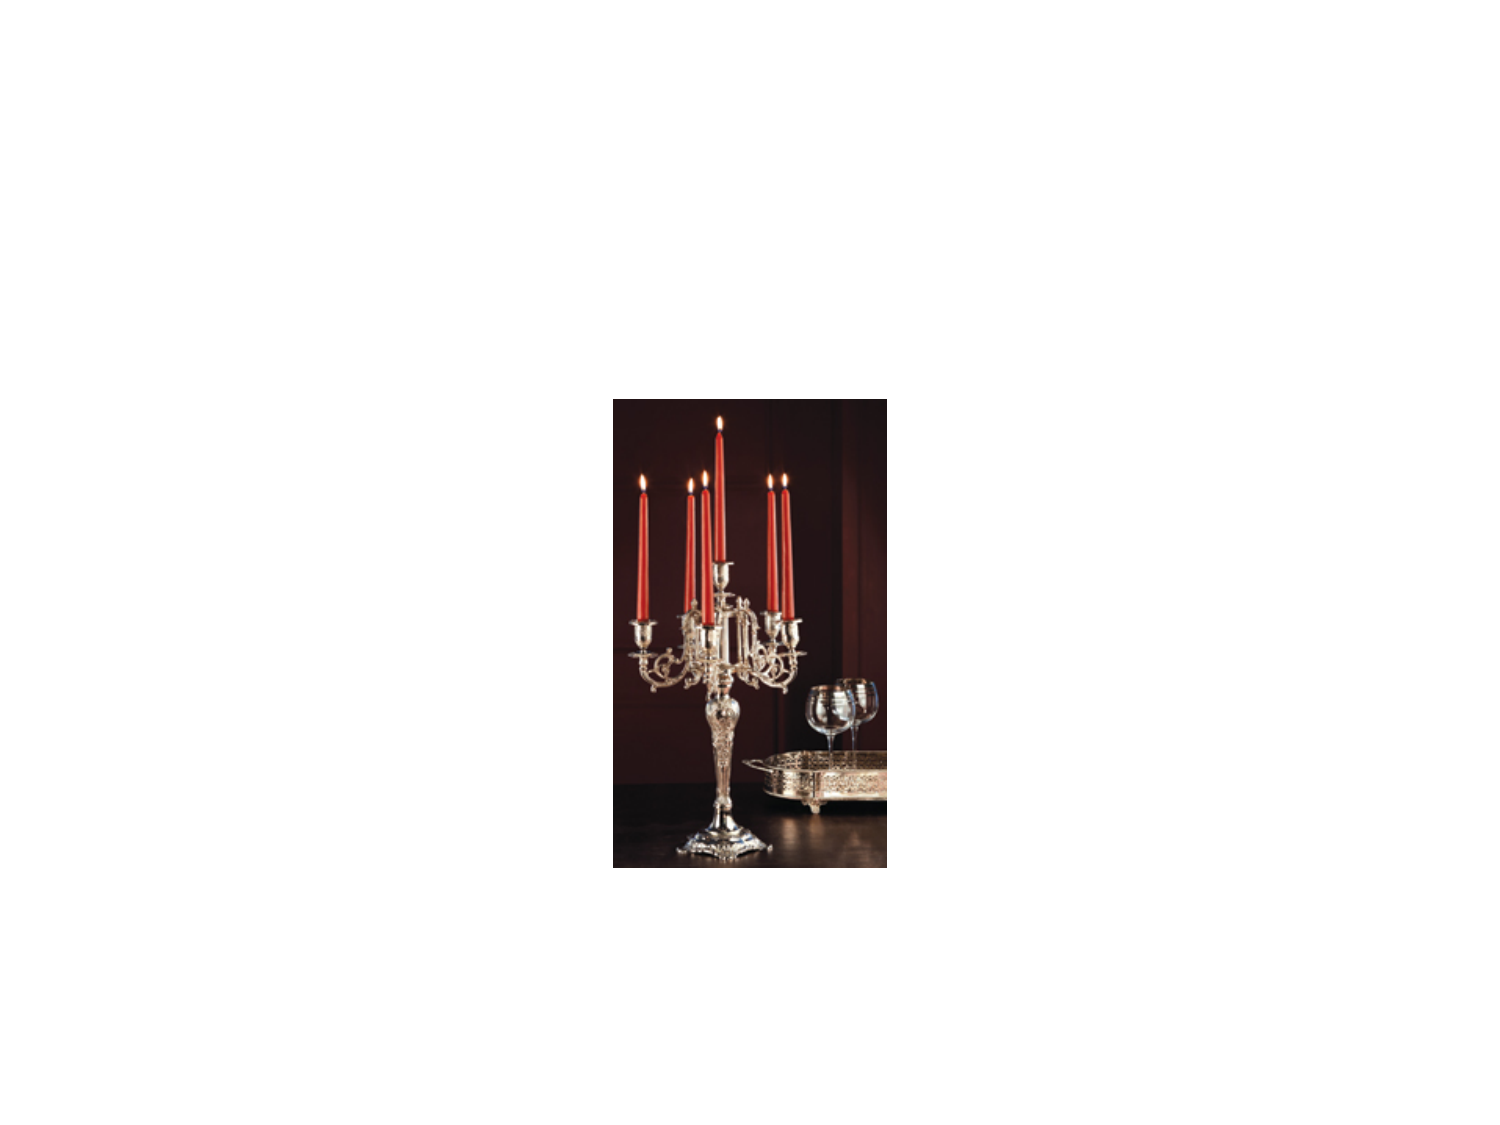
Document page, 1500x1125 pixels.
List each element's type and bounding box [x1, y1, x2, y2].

list [612, 399, 887, 869]
